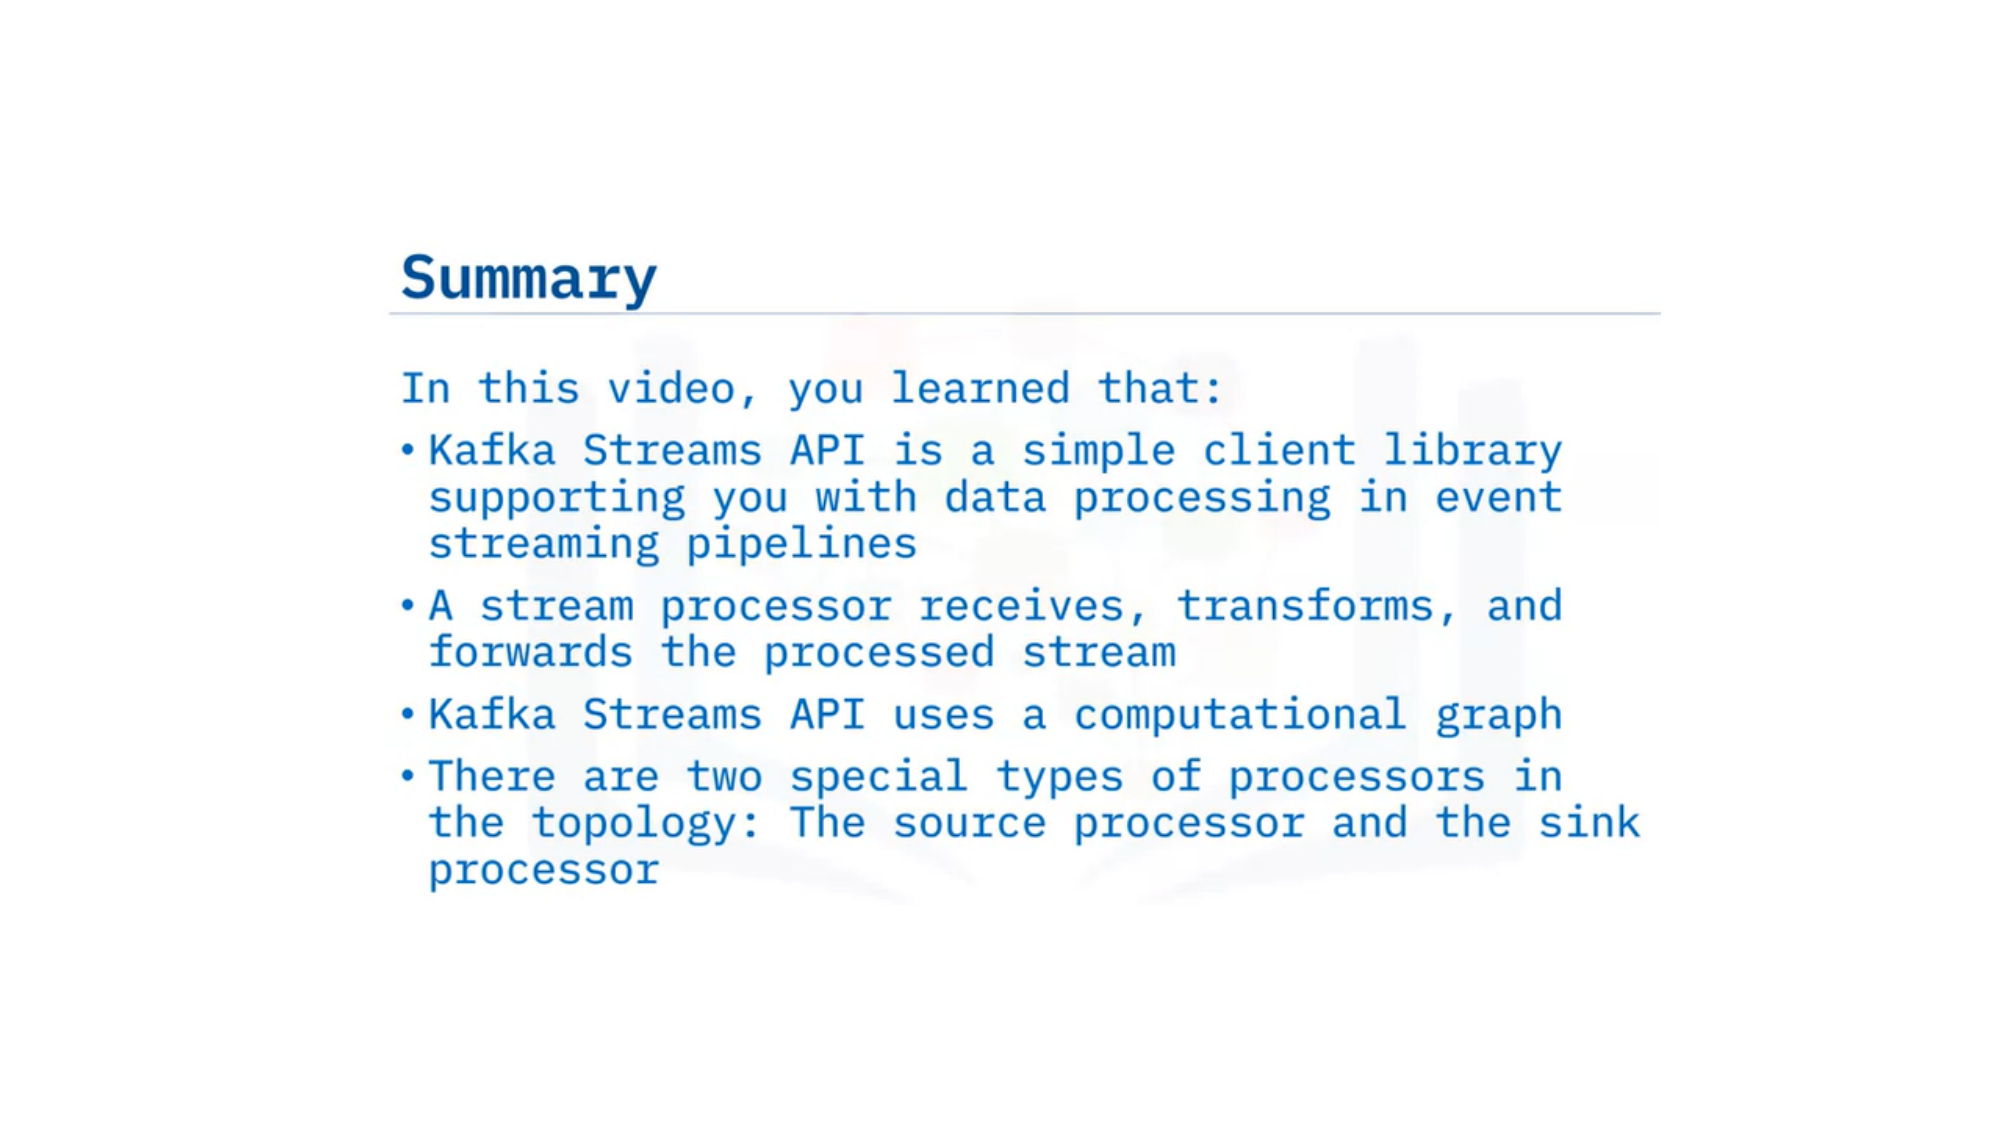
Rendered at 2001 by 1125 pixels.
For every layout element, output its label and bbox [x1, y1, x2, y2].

picture [339, 217, 1661, 907]
